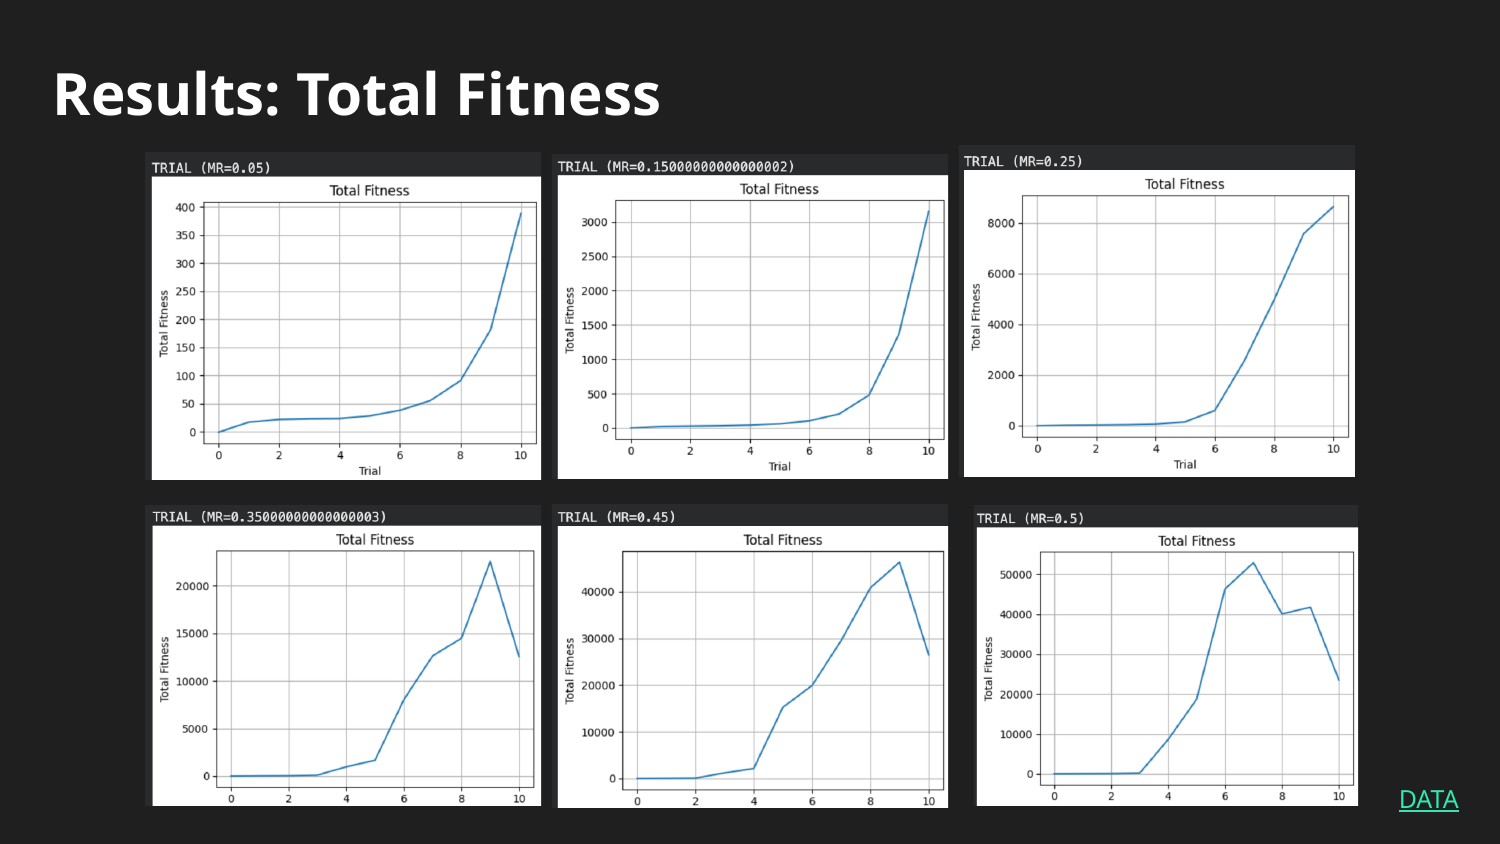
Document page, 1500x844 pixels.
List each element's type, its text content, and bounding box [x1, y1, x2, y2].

picture [973, 505, 1359, 807]
picture [551, 153, 949, 479]
picture [144, 505, 542, 807]
picture [551, 503, 949, 808]
picture [958, 145, 1355, 477]
title Results: Total Fitness [37, 42, 974, 214]
picture [144, 152, 542, 481]
text_box DATA [1383, 768, 1485, 833]
